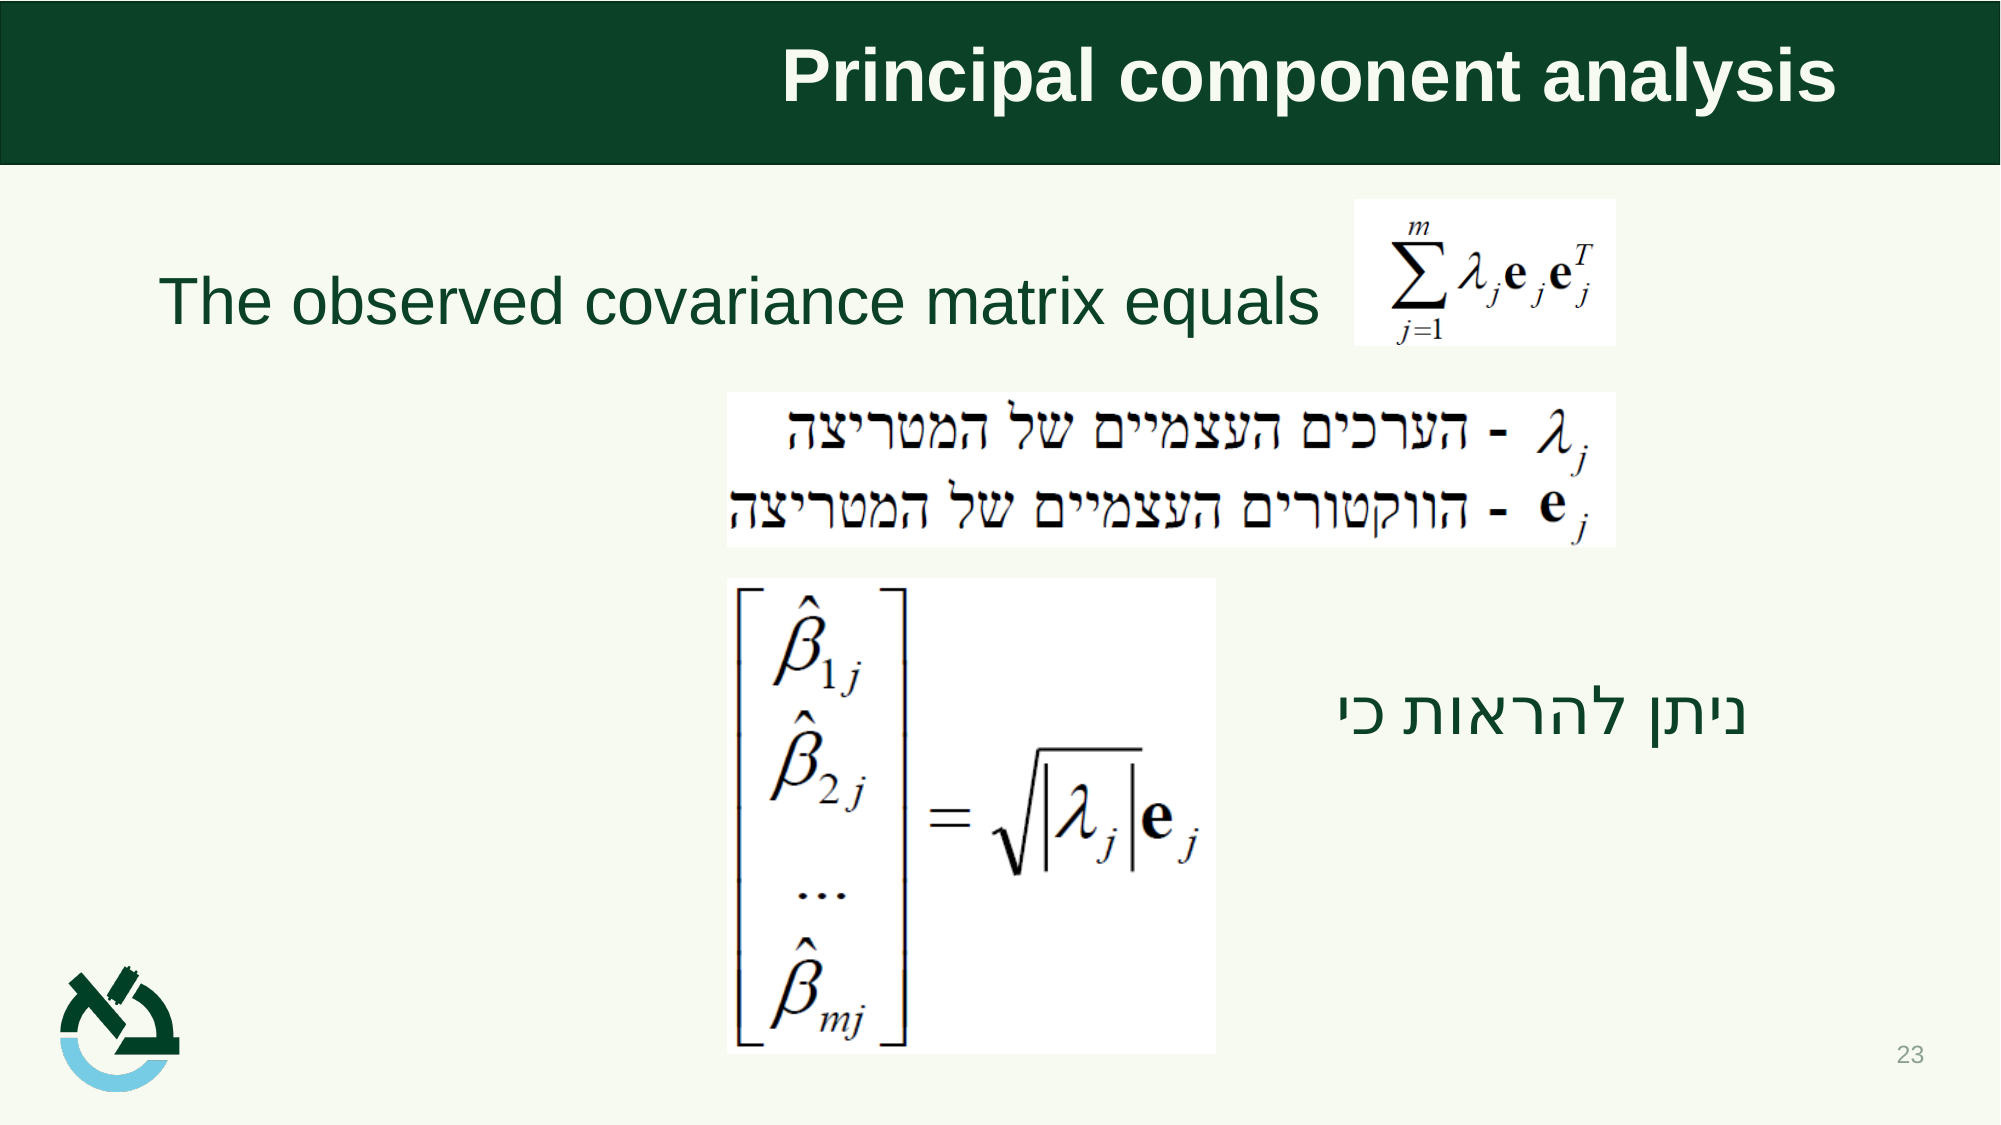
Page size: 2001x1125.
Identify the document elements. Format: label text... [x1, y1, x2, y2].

picture [1354, 199, 1616, 346]
slide_number 23 [1861, 1023, 1940, 1084]
picture [727, 578, 1216, 1054]
title Principal component analysis [645, 1, 1855, 165]
subtitle The observed covariance matrix equals ניתן להראות כי [143, 210, 1766, 856]
picture [727, 392, 1616, 547]
